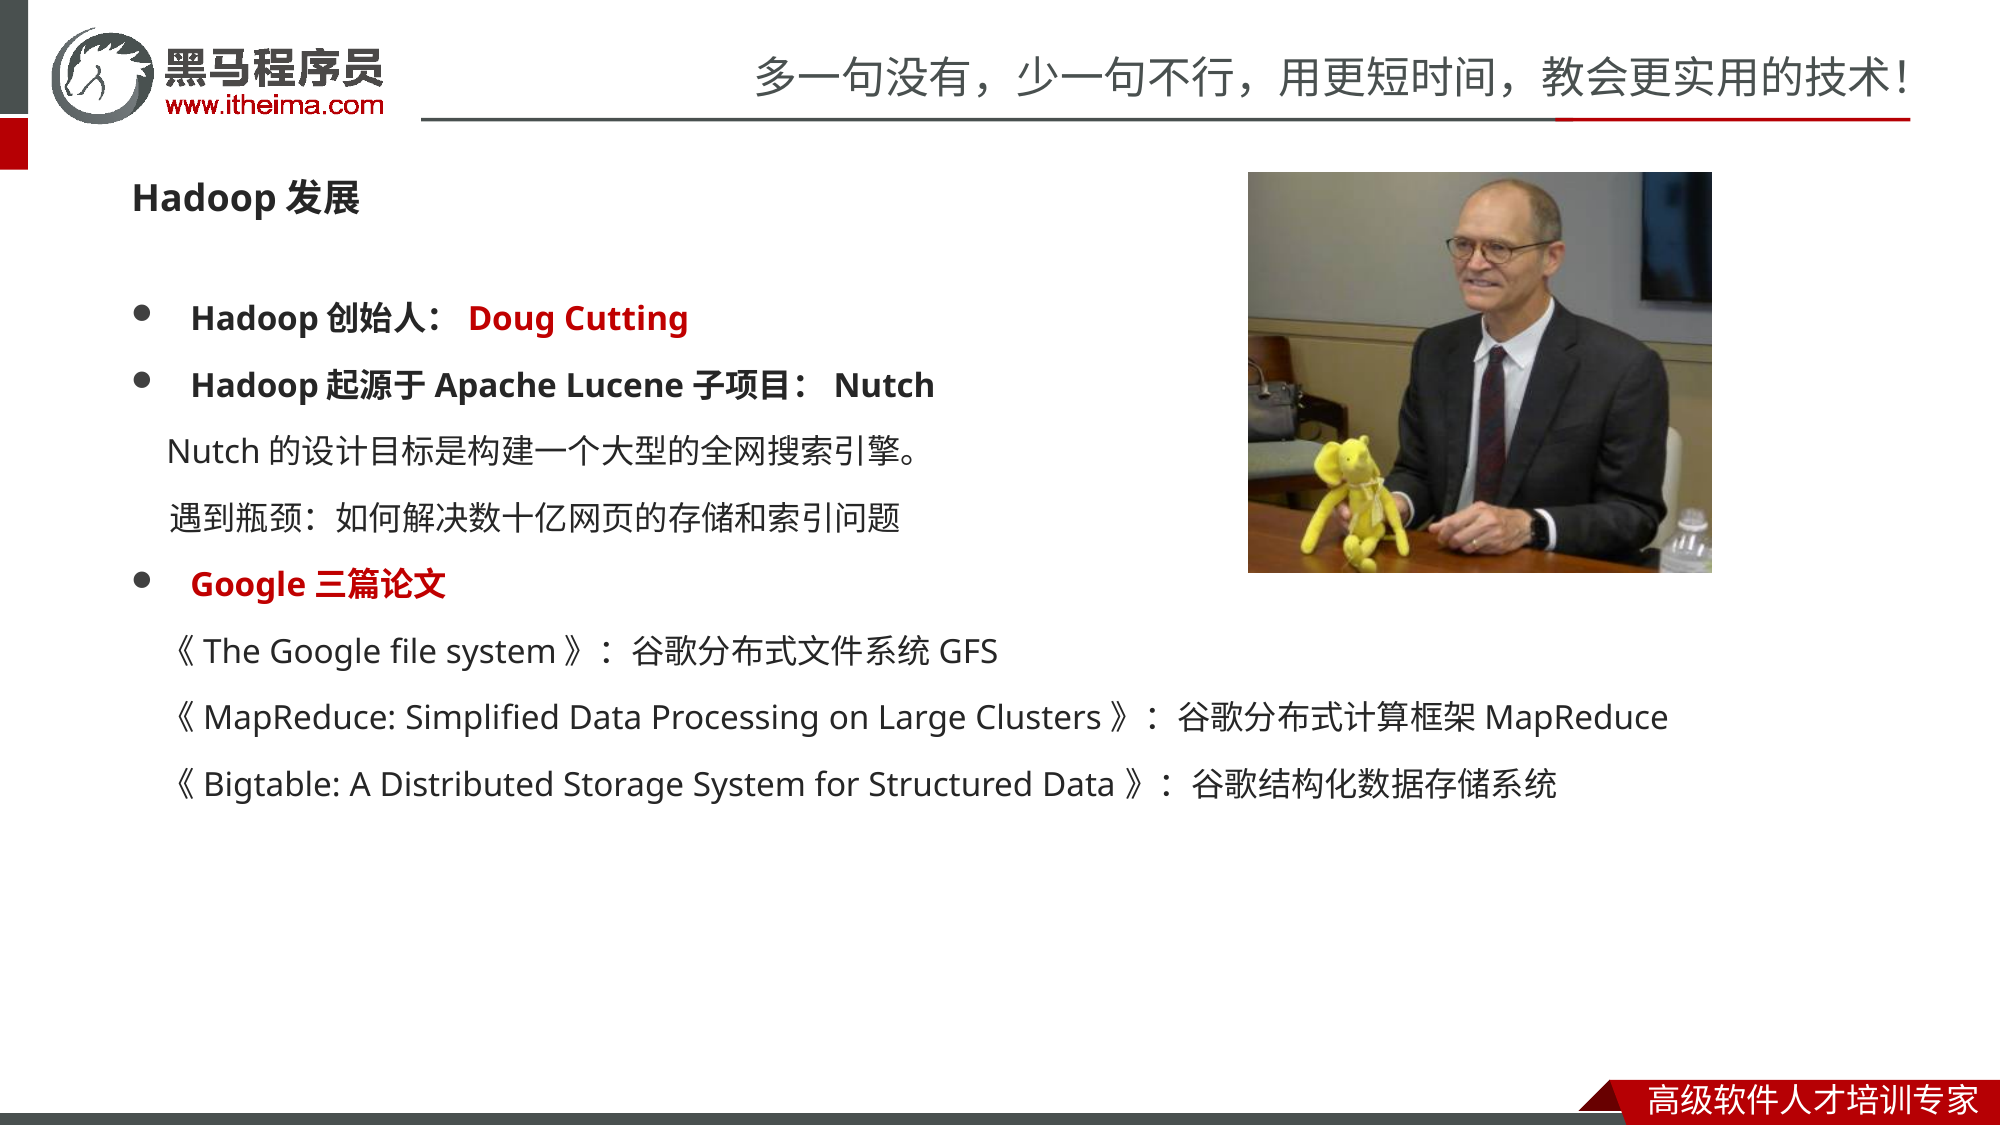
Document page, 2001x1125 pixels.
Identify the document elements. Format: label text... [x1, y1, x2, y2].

list Hadoop发展 [116, 154, 1872, 239]
picture [50, 26, 384, 125]
picture [1247, 171, 1712, 574]
text_box Hadoop创始人：Doug Cutting Hadoop起源于Apache Lucene子项目：Nutch Nutch的设计目标是构建一个大型的全网搜索引擎。 遇到瓶颈：如何解决数十亿网页的存储和索引问题 Google三篇论文 《The Google file system》：谷歌分布式文件系统GFS 《MapReduce: Simpliﬁed Data Processing on Large Clusters》：谷歌分布式计算框架MapReduce 《Bigtable: A Distributed Storage System for Structured Data》：谷歌结构化数据存储系统 [116, 270, 1880, 963]
